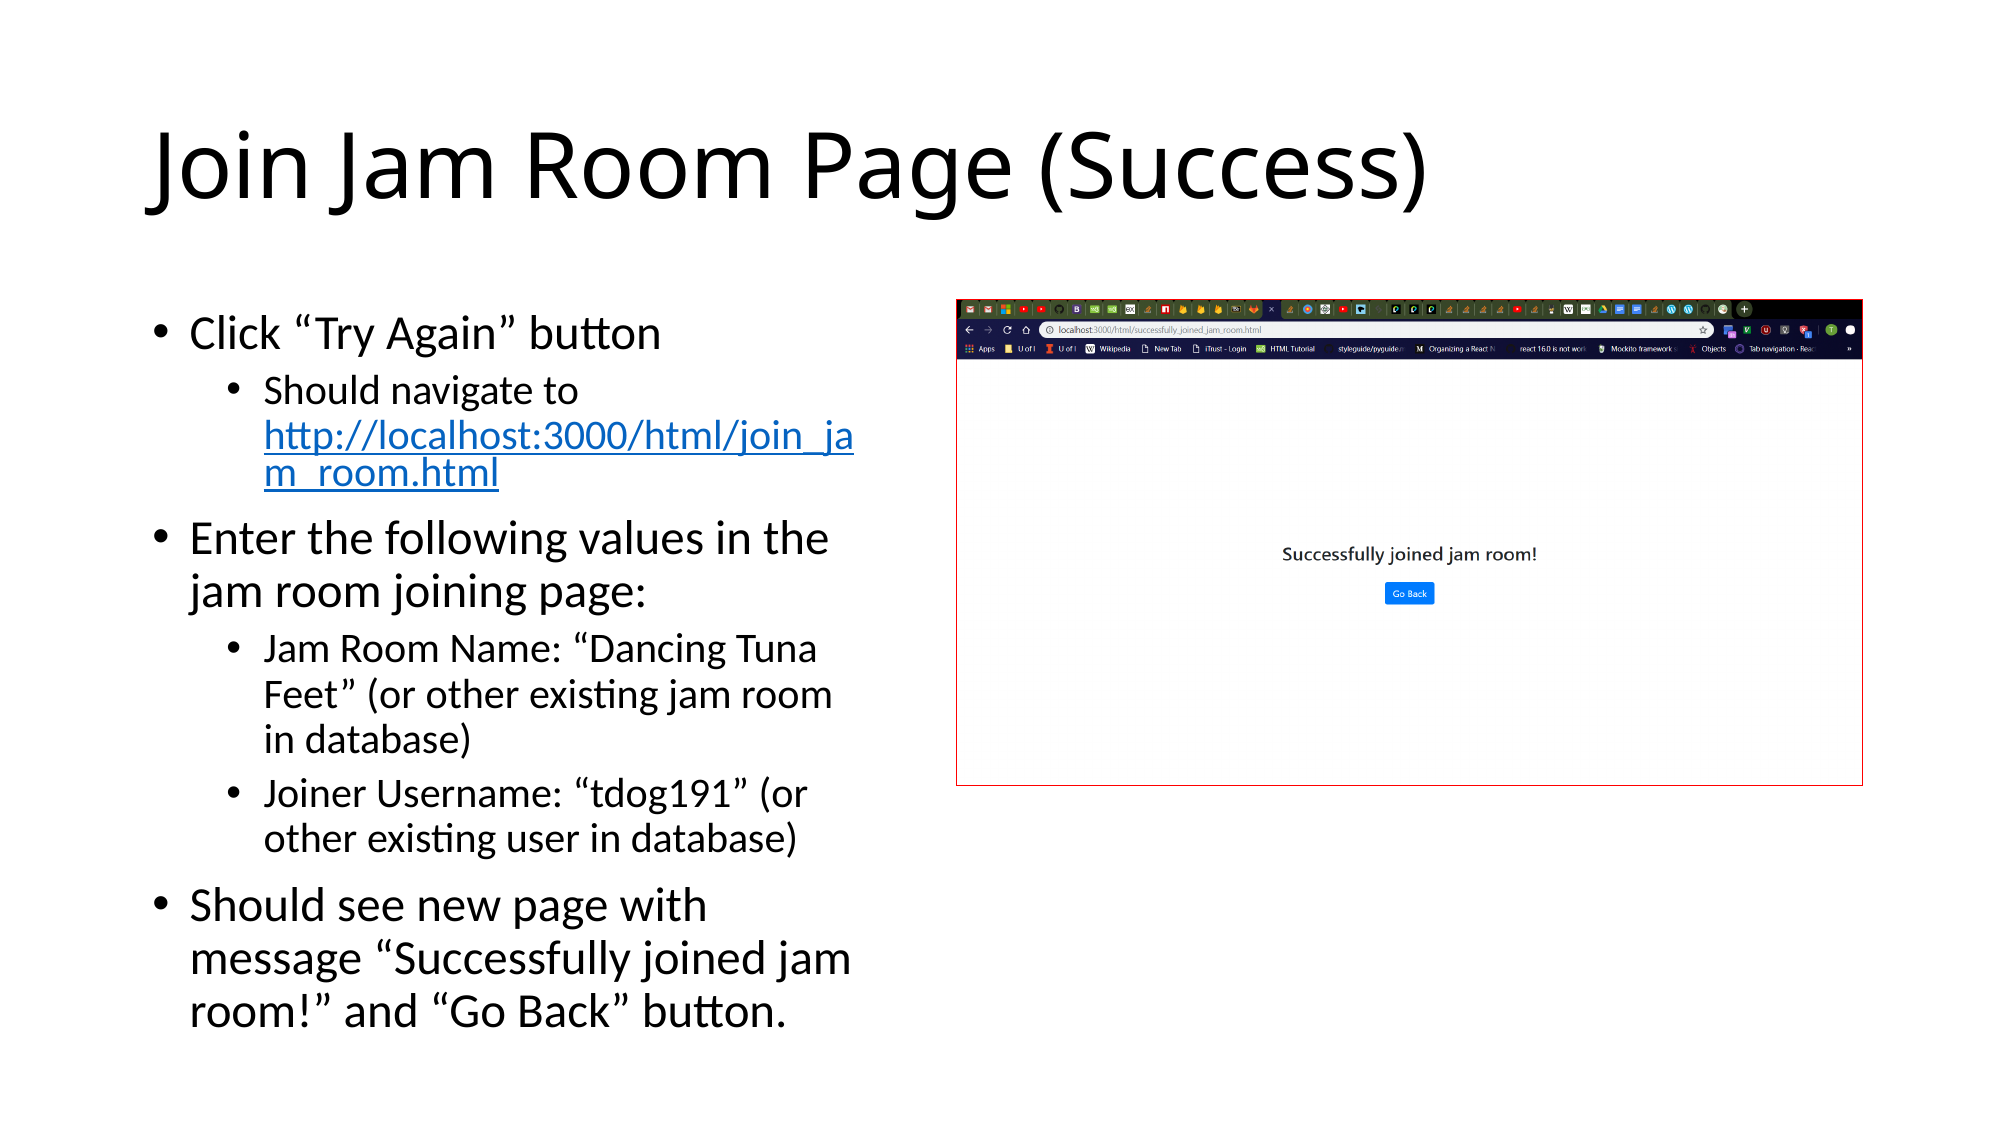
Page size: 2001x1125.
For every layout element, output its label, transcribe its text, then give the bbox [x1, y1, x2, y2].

title Join Jam Room Page (Success) [137, 59, 1863, 278]
list Click “Try Again” button Should navigate to http://localhost:3000/html/join_jam_room.html Enter the following values in the jam room joining page: Jam Room Name: “Dancing Tuna Feet” (or other existing jam room in database) Joiner Username: “tdog191” (or other existing user in database) Should see new page with message “Successfully joined jam room!” and “Go Back” button. [137, 299, 890, 1014]
picture [956, 299, 1863, 786]
